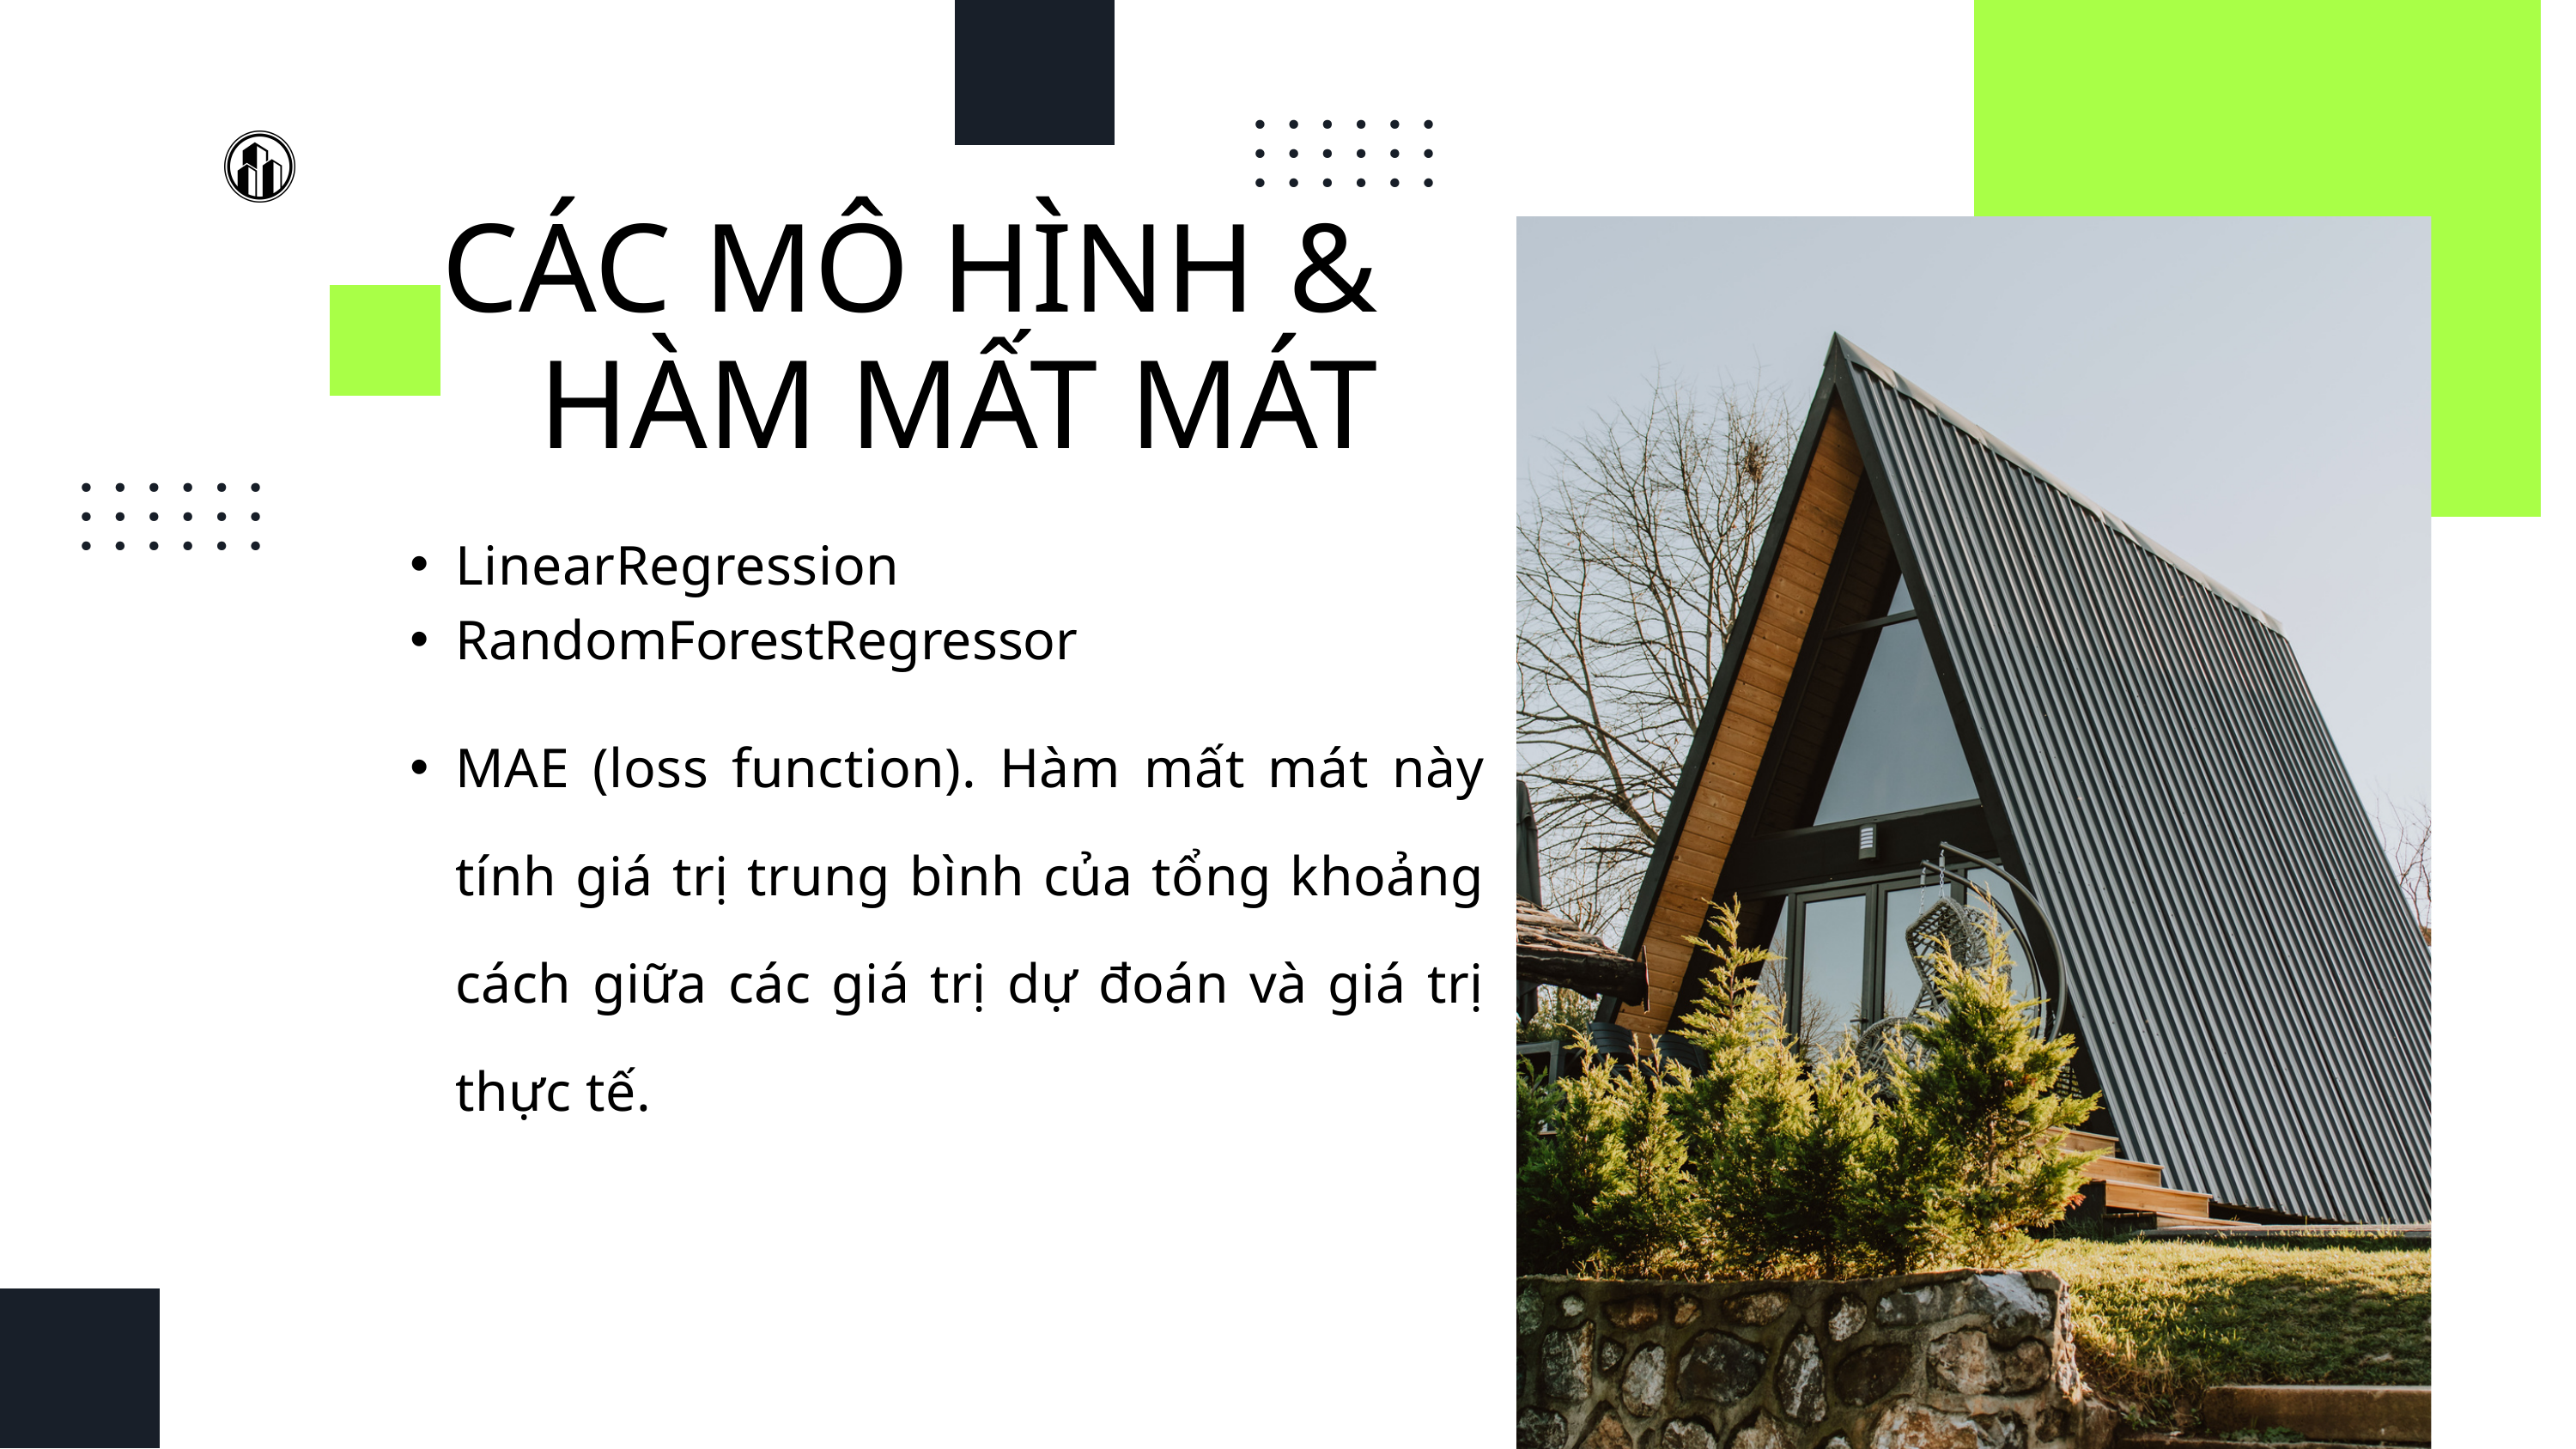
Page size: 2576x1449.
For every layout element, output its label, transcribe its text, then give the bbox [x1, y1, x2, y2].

text_box MAE (loss function). Hàm mất mát này tính giá trị trung bình của tổng khoảng cách giữa các giá trị dự đoán và giá trị thực tế. [364, 690, 1486, 1273]
text_box CÁC MÔ HÌNH & HÀM MẤT MÁT [259, 199, 1379, 474]
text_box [330, 285, 441, 397]
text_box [954, 0, 1115, 145]
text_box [1516, 216, 2432, 1449]
text_box LinearRegression RandomForestRegressor [364, 463, 1379, 690]
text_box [0, 1288, 161, 1449]
picture [82, 427, 260, 606]
picture [1256, 64, 1433, 242]
picture [224, 130, 295, 203]
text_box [1973, 0, 2542, 517]
